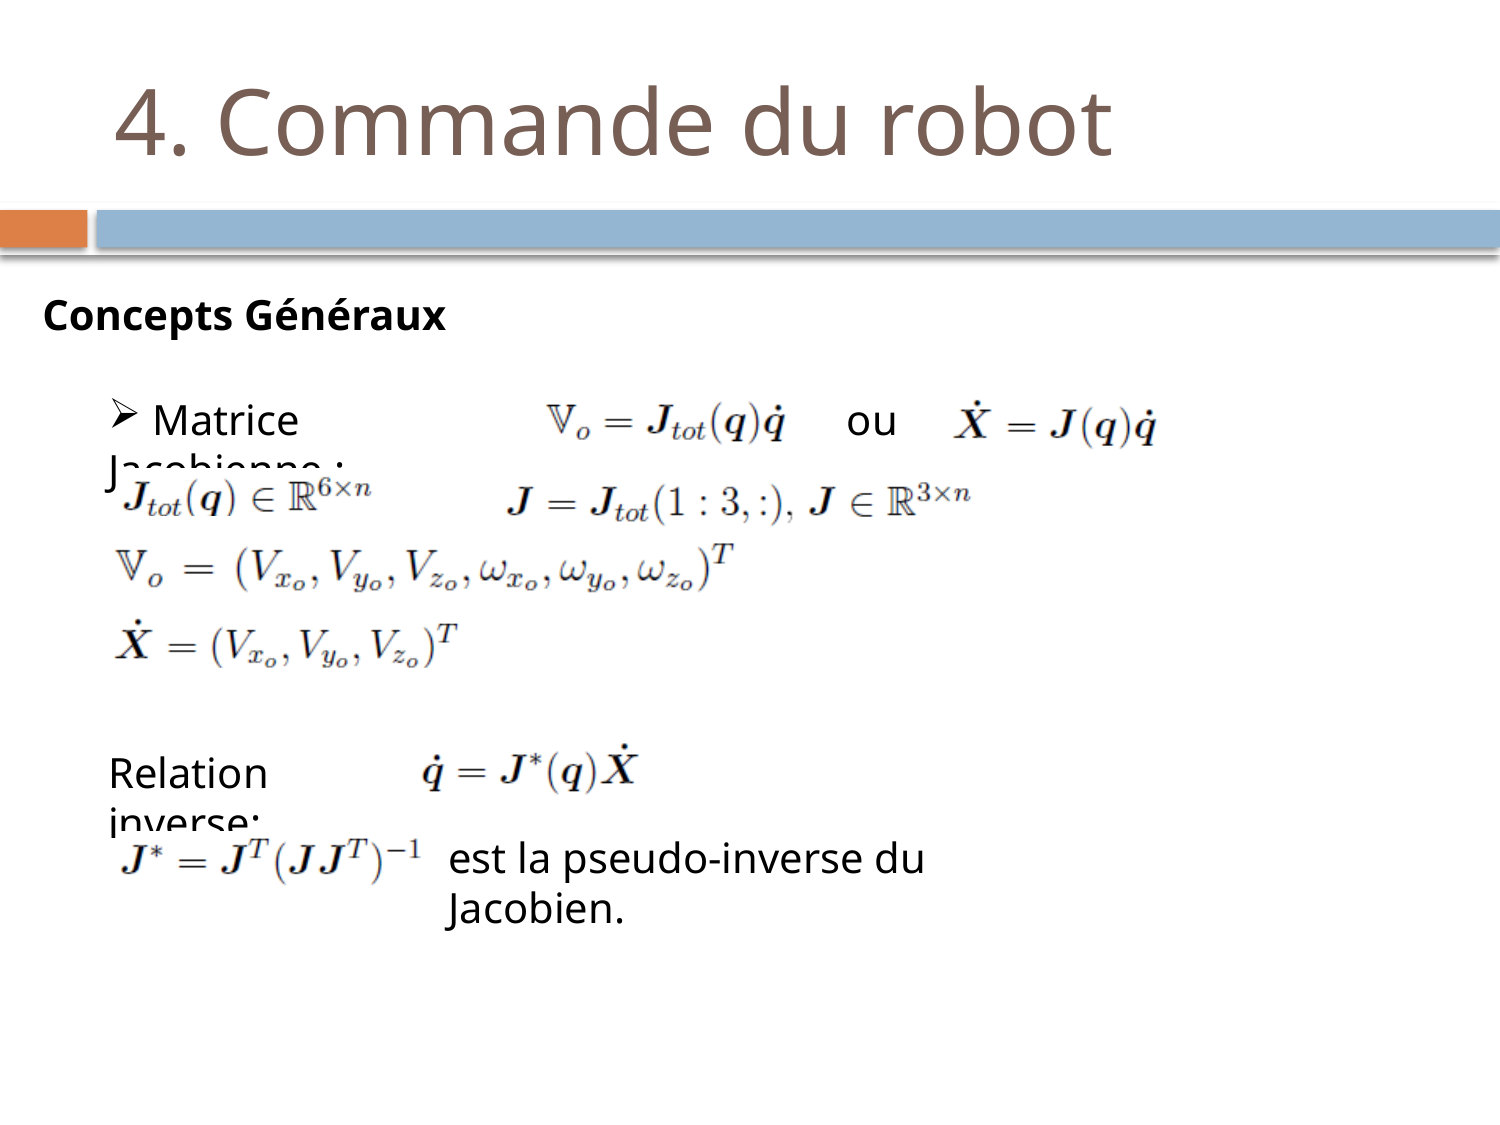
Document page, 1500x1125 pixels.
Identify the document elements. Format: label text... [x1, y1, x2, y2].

text_box est la pseudo-inverse du Jacobien. [433, 824, 1114, 940]
picture [105, 609, 469, 669]
title 4. Commande du robot [99, 37, 1438, 200]
picture [412, 739, 645, 809]
picture [116, 831, 424, 887]
text_box Relation inverse: [93, 739, 422, 855]
picture [538, 386, 805, 459]
text_box Matrice Jacobienne : [93, 386, 528, 502]
picture [935, 380, 1173, 458]
text_box ou [832, 386, 914, 452]
picture [116, 468, 376, 516]
picture [105, 480, 973, 598]
text_box Concepts Généraux [27, 281, 462, 346]
